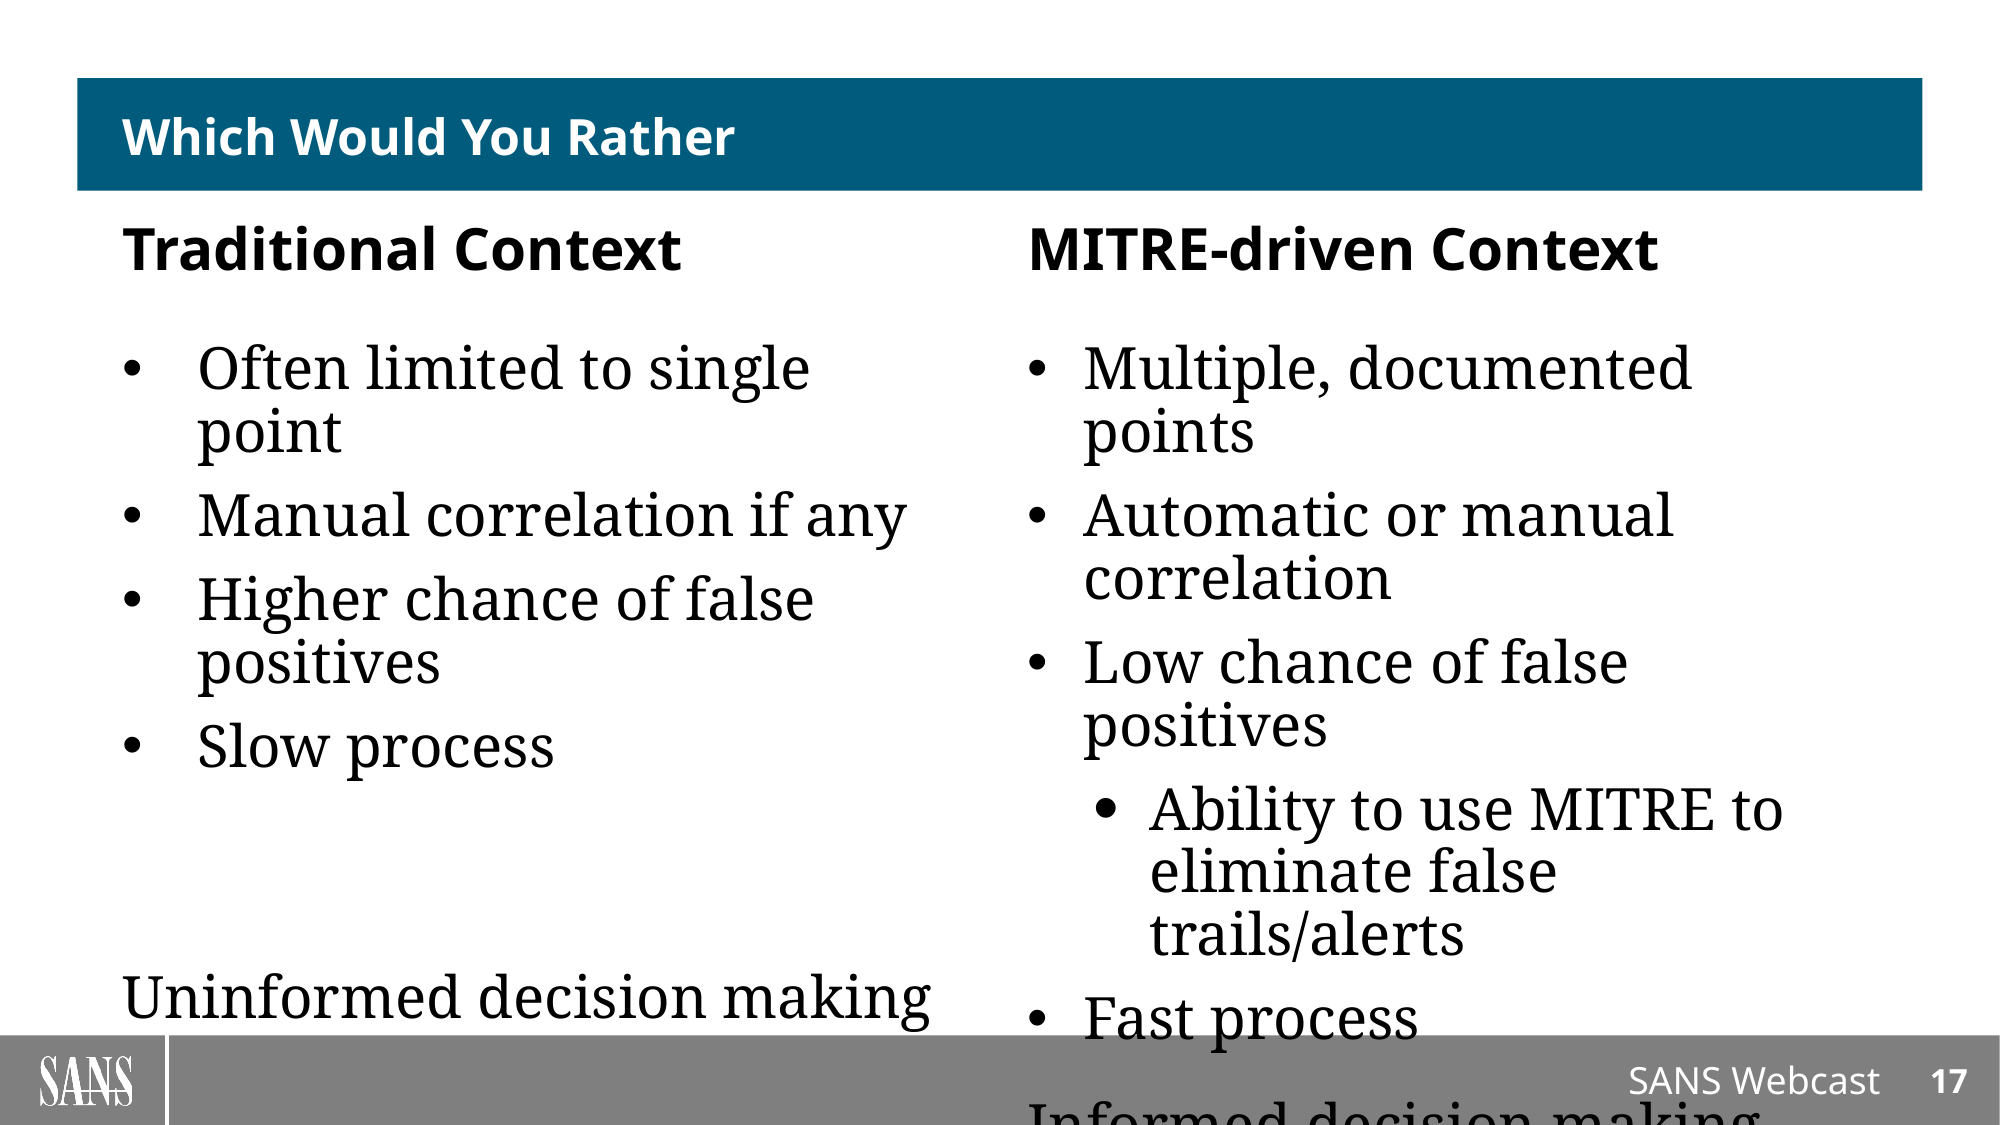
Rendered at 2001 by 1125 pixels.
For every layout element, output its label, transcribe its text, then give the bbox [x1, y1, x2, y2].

title Which Would You Rather [107, 78, 1893, 191]
list Often limited to single point Manual correlation if any Higher chance of false positives Slow process Uninformed decision making [107, 331, 984, 1016]
list Multiple, documented points Automatic or manual correlation Low chance of false positives Ability to use MITRE to eliminate false trails/alerts Fast process Informed decision making [1012, 331, 1893, 1016]
list MITRE-driven Context [1012, 212, 1893, 310]
list Traditional Context [107, 212, 984, 310]
